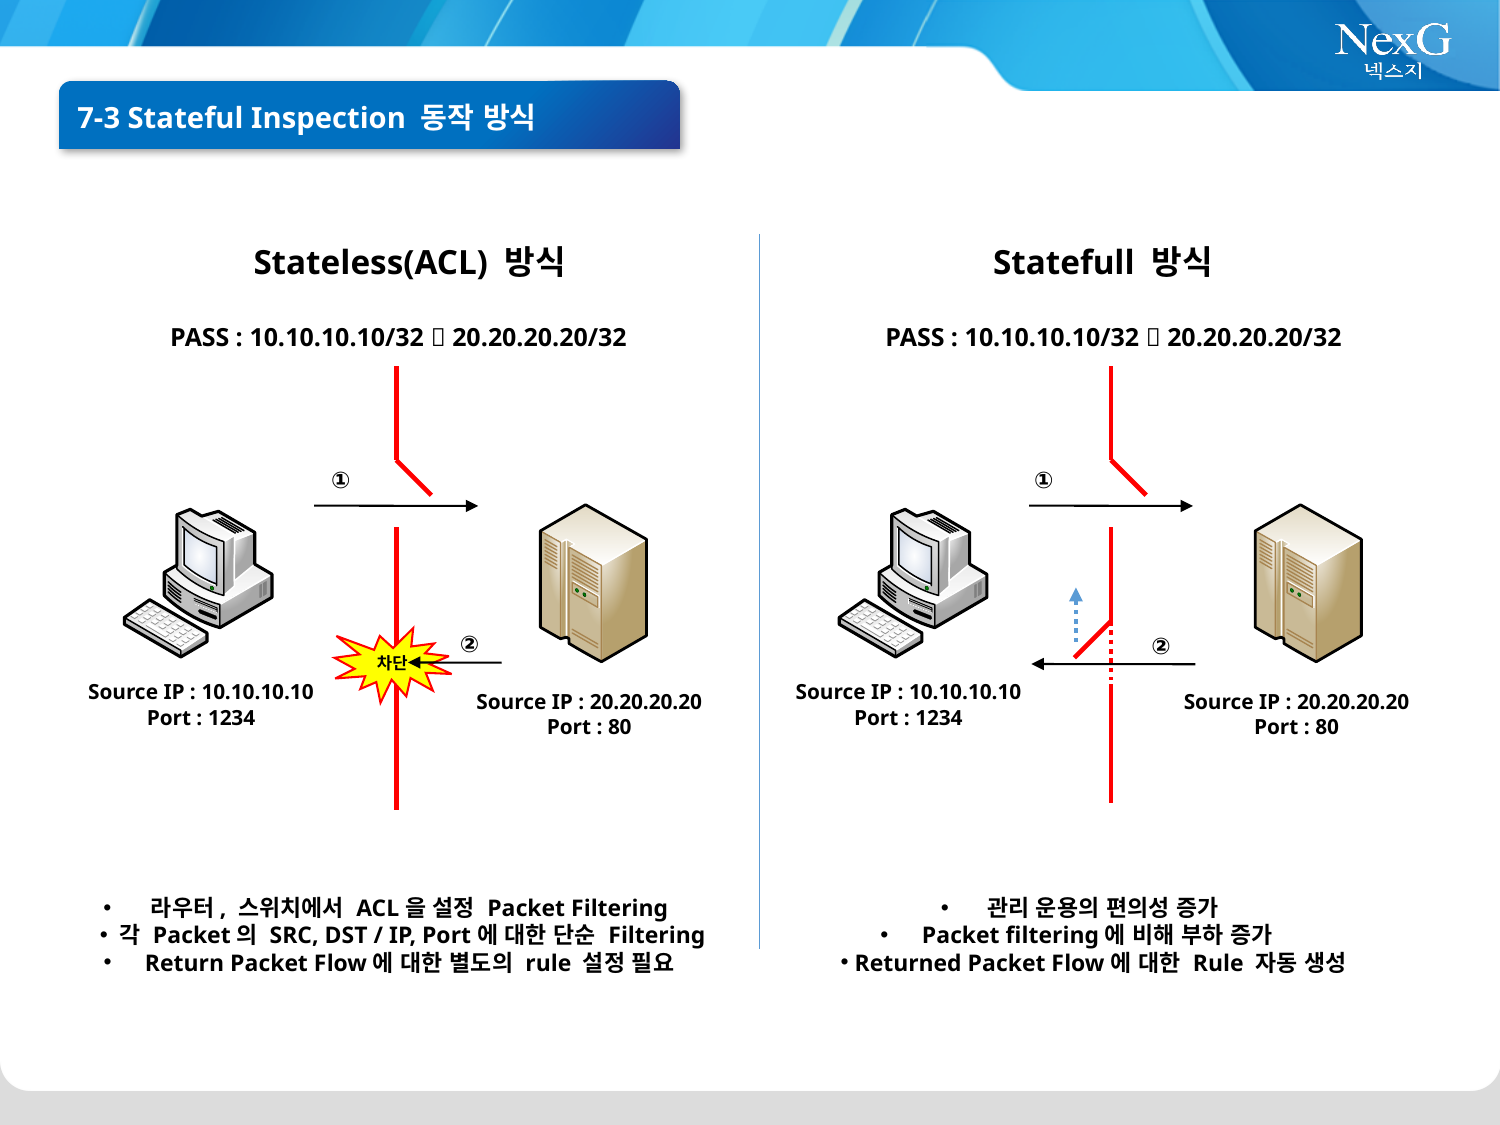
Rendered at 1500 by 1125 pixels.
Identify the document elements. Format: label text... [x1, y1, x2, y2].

text_box PASS : 10.10.10.10/32  20.20.20.20/32 [870, 313, 1357, 359]
picture [0, 91, 1500, 1125]
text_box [1111, 460, 1147, 496]
text_box 차단 [334, 628, 452, 703]
text_box ② [1136, 624, 1186, 663]
picture [1335, 23, 1452, 80]
text_box Statefull 방식 [978, 233, 1228, 289]
text_box ① [1019, 458, 1069, 501]
text_box 7-3 Stateful Inspection 동작 방식 [58, 80, 680, 149]
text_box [396, 460, 432, 496]
text_box 라우터, 스위치에서 ACL을 설정 Packet Filtering 각 Packet의 SRC, DST / IP, Port에 대한 단순 Filtering Return Packet Flow에 대한 별도의 rule 설정 필요 [84, 886, 721, 984]
text_box Source IP : 20.20.20.20 Port : 80 [461, 681, 717, 746]
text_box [1074, 620, 1112, 658]
text_box Source IP : 20.20.20.20 Port : 80 [1168, 681, 1425, 746]
text_box Source IP : 10.10.10.10 Port : 1234 [780, 671, 1036, 737]
text_box ① [316, 458, 366, 501]
text_box Stateless(ACL) 방식 [238, 233, 581, 289]
text_box Source IP : 10.10.10.10 Port : 1234 [73, 671, 329, 737]
text_box ② [445, 622, 495, 662]
text_box 관리 운용의 편의성 증가 Packet filtering에 비해 부하 증가 Returned Packet Flow에 대한 Rule 자동 생성 [825, 886, 1362, 984]
text_box PASS : 10.10.10.10/32  20.20.20.20/32 [155, 313, 642, 359]
